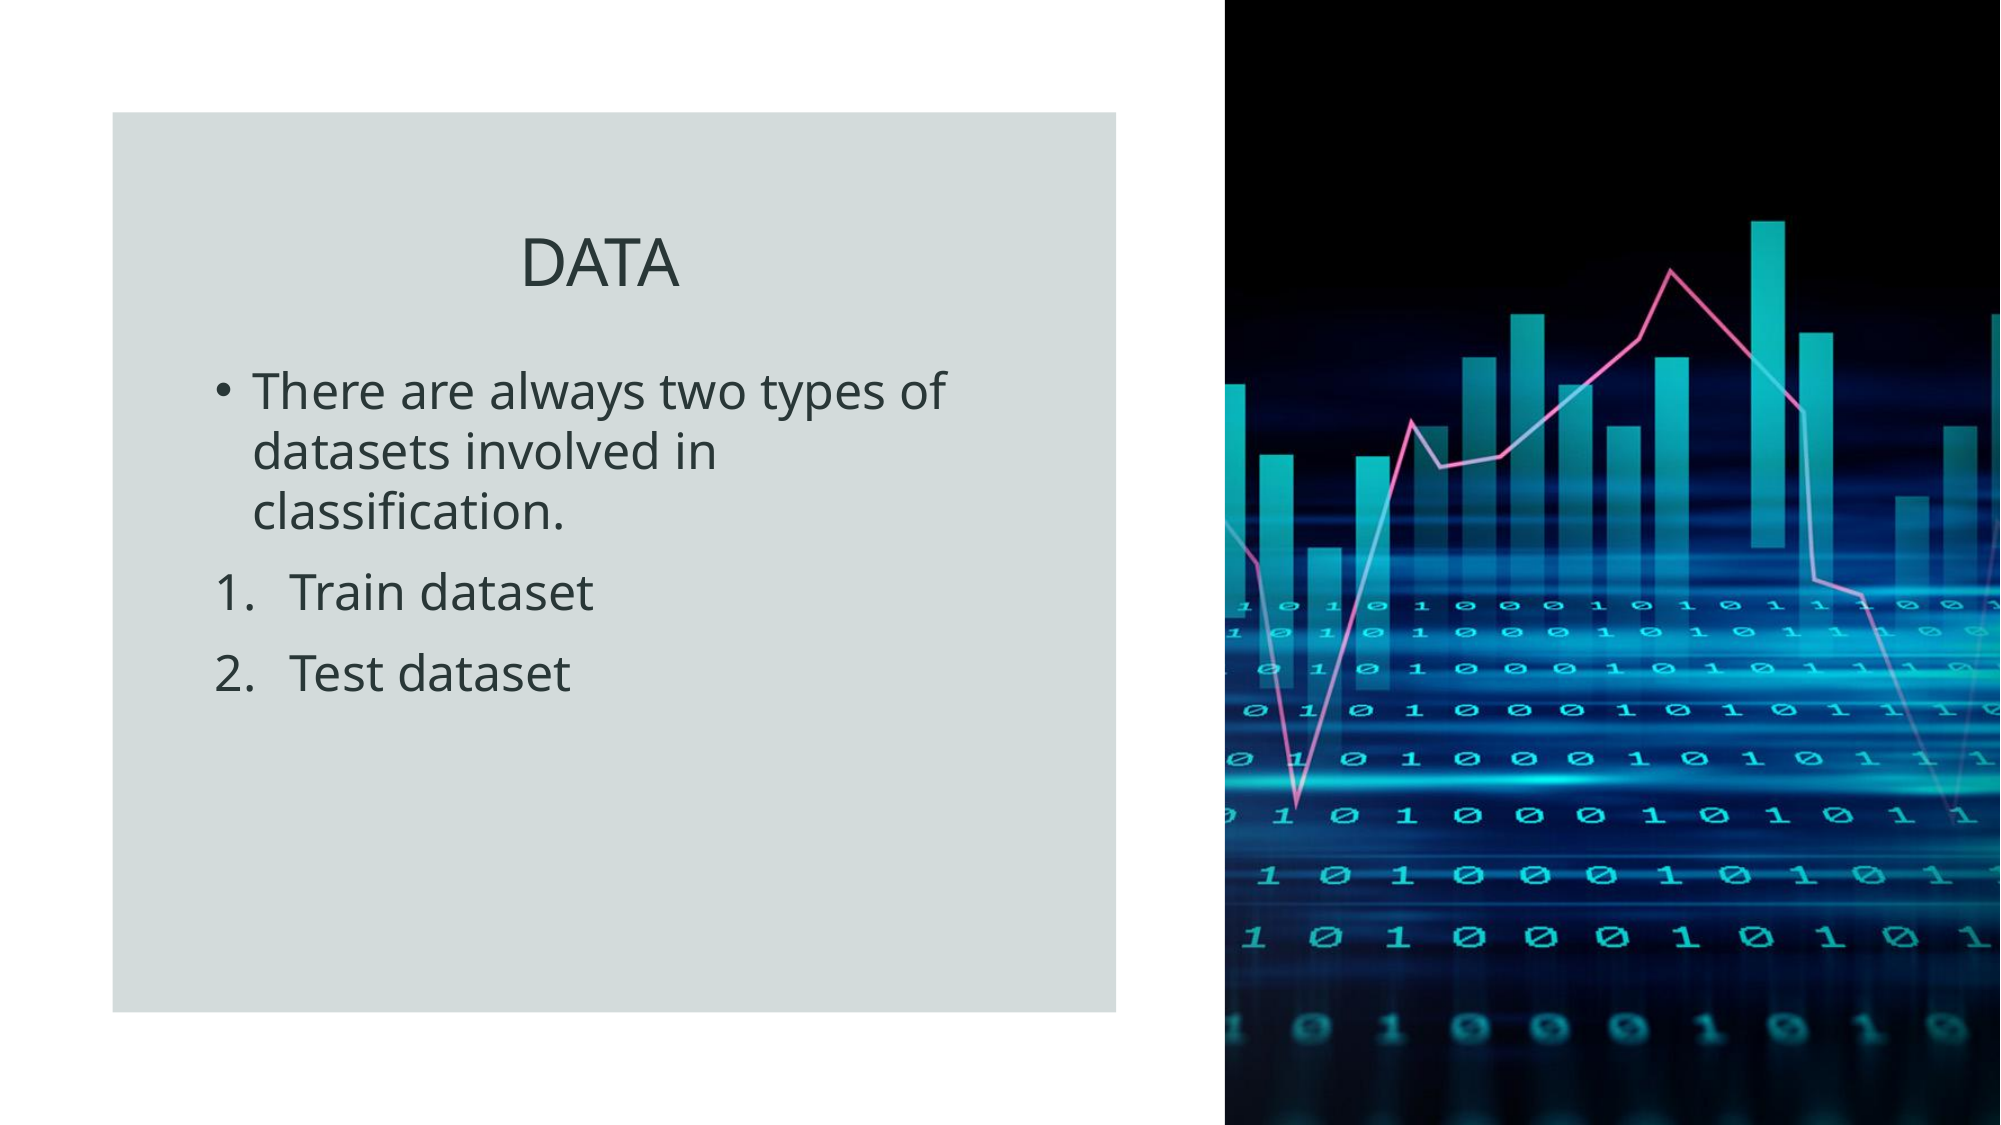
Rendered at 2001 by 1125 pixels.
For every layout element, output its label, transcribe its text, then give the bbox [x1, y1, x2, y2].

list There are always two types of datasets involved in classification. Train dataset Test dataset [199, 352, 1040, 968]
title DATA [172, 150, 1028, 309]
text_box [0, 0, 1222, 1125]
picture [1224, 0, 2000, 1125]
text_box [112, 112, 1117, 1013]
picture [1919, 662, 1944, 667]
picture [1926, 620, 1944, 626]
picture [1991, 867, 2000, 874]
picture [1920, 628, 1940, 634]
